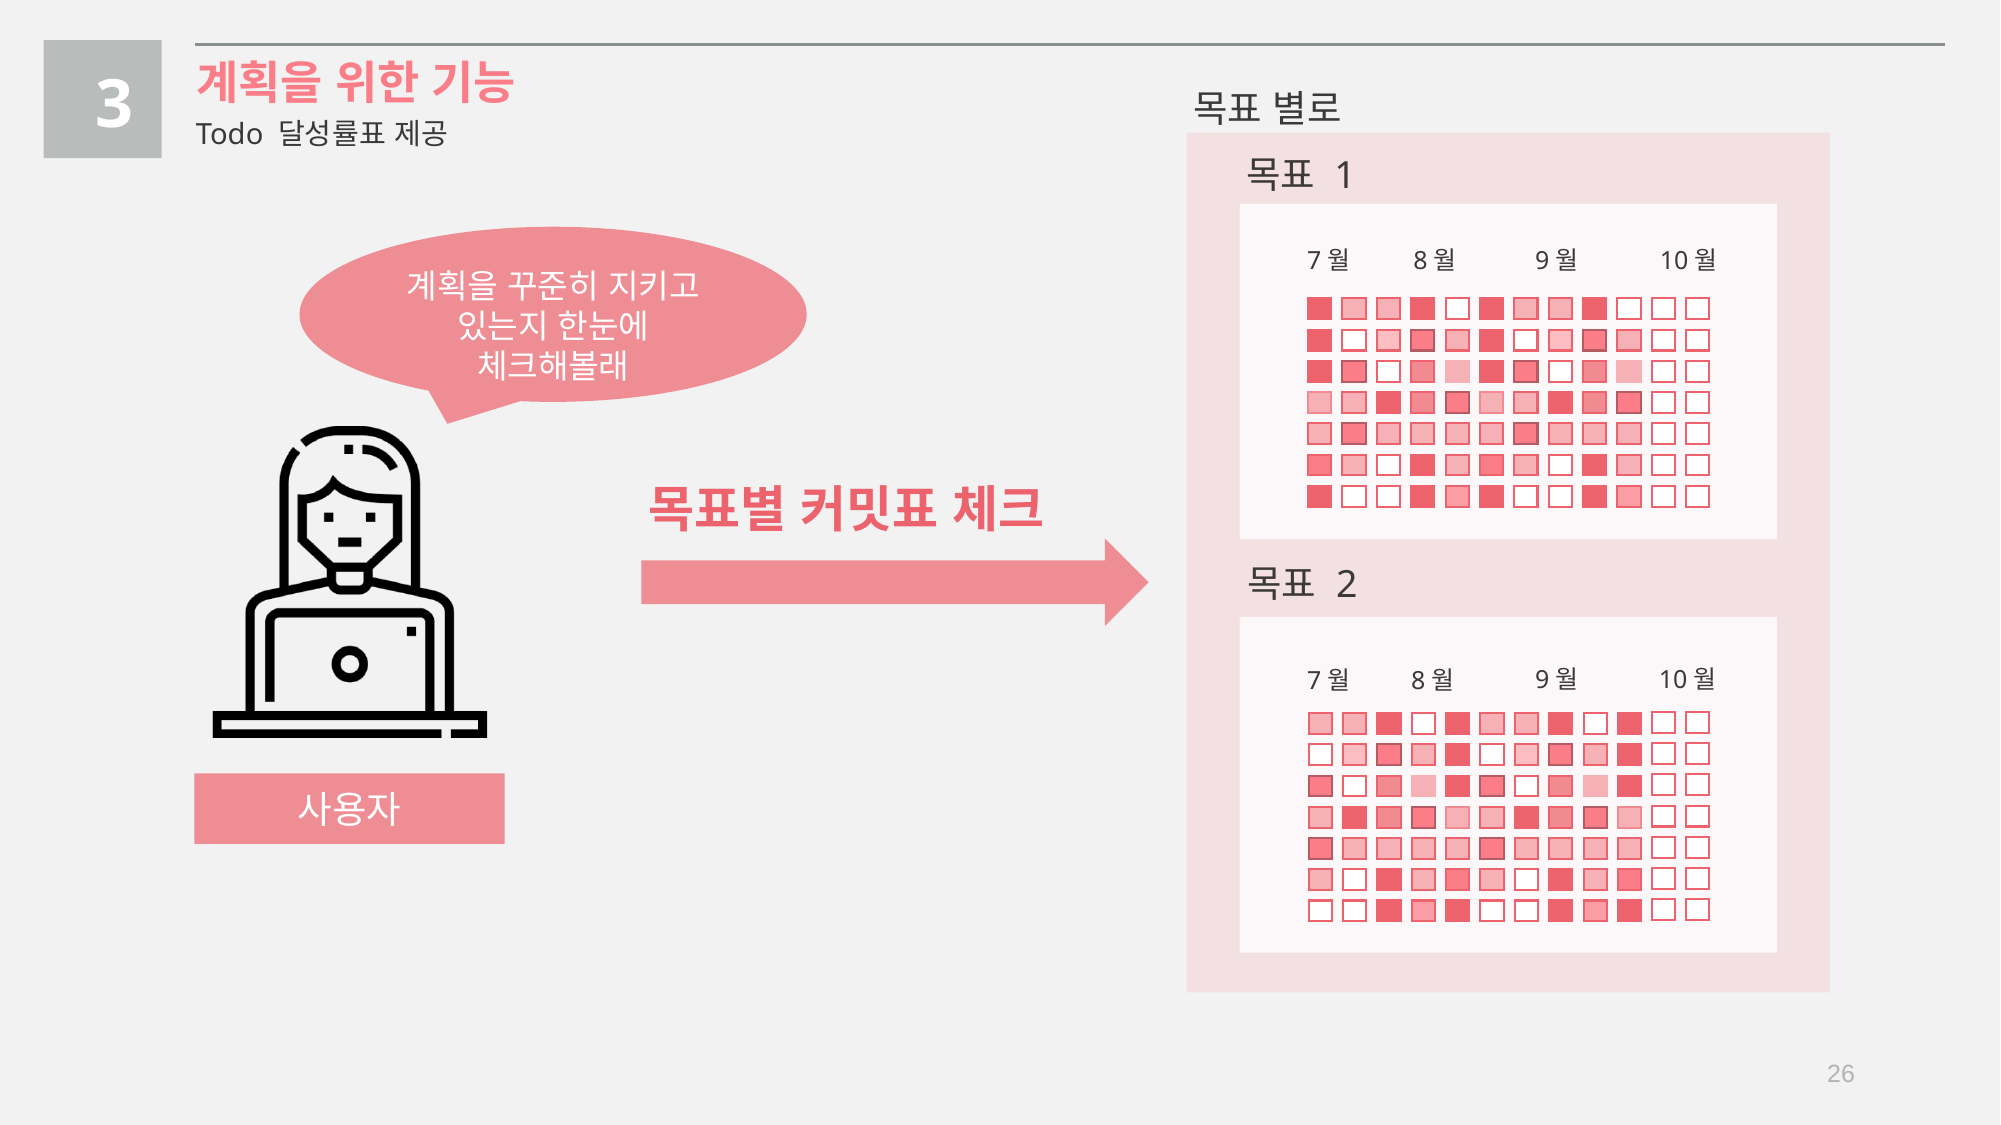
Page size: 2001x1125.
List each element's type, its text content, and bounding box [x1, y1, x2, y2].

text_box [1651, 868, 1676, 889]
text_box [1686, 899, 1710, 921]
text_box [1342, 869, 1367, 891]
text_box [1342, 423, 1366, 445]
text_box [1548, 329, 1572, 351]
text_box [1308, 360, 1332, 382]
text_box [1376, 423, 1401, 445]
text_box [1377, 744, 1401, 766]
text_box [1651, 774, 1676, 796]
text_box [1617, 900, 1642, 922]
text_box [1548, 423, 1572, 445]
text_box [1342, 360, 1366, 382]
text_box [43, 40, 162, 159]
text_box [1686, 454, 1710, 476]
text_box [1617, 360, 1641, 382]
text_box [1583, 713, 1607, 734]
text_box [1686, 485, 1710, 507]
text_box [1651, 392, 1676, 413]
text_box [1376, 454, 1401, 476]
text_box [1411, 423, 1435, 445]
text_box [1342, 298, 1366, 320]
text_box [1342, 454, 1366, 476]
text_box [1686, 868, 1710, 889]
text_box [1480, 838, 1504, 859]
text_box [1548, 392, 1572, 413]
text_box [1548, 485, 1572, 507]
text_box [1411, 329, 1435, 351]
text_box [1583, 806, 1607, 828]
text_box 목표 2 [1232, 552, 1640, 613]
text_box [1514, 360, 1538, 382]
text_box [1686, 711, 1710, 733]
text_box [1686, 360, 1710, 382]
text_box [1446, 806, 1470, 828]
text_box [1583, 360, 1607, 382]
text_box [1583, 485, 1607, 507]
text_box 목표 1 [1231, 143, 1638, 204]
text_box [1308, 485, 1332, 507]
text_box [1617, 713, 1642, 734]
text_box [1308, 838, 1332, 859]
text_box [1617, 869, 1642, 891]
text_box [1342, 838, 1367, 859]
text_box [1308, 423, 1332, 445]
text_box [1308, 454, 1332, 476]
text_box [1342, 806, 1367, 828]
text_box [1411, 392, 1435, 413]
text_box [1377, 900, 1401, 922]
text_box [1686, 298, 1710, 320]
text_box [1342, 775, 1367, 797]
text_box [1514, 423, 1538, 445]
text_box [1617, 838, 1642, 859]
text_box [1651, 329, 1676, 351]
text_box [1376, 392, 1401, 413]
text_box [1480, 775, 1504, 797]
text_box [1617, 454, 1641, 476]
text_box [1445, 392, 1469, 413]
text_box [1617, 485, 1641, 507]
text_box [1548, 360, 1572, 382]
text_box 9월 [1527, 656, 1593, 701]
text_box 7월 [1299, 657, 1382, 703]
text_box [1308, 806, 1332, 828]
text_box 계획을 위한 기능 [181, 46, 531, 117]
text_box [1376, 329, 1401, 351]
text_box [1549, 775, 1573, 797]
text_box [1411, 775, 1435, 797]
text_box [1617, 329, 1641, 351]
text_box [1342, 329, 1366, 351]
text_box [1342, 392, 1366, 413]
text_box [1514, 806, 1539, 828]
text_box [1686, 423, 1710, 445]
text_box [1411, 485, 1435, 507]
text_box [1583, 392, 1607, 413]
text_box [1308, 775, 1332, 797]
text_box [1514, 713, 1539, 734]
text_box 목표 별로 [1178, 77, 1586, 138]
text_box [1186, 132, 1830, 993]
text_box [1651, 454, 1676, 476]
text_box [1446, 775, 1470, 797]
text_box [1445, 485, 1469, 507]
text_box [1480, 900, 1504, 922]
text_box [1479, 360, 1504, 382]
text_box [1308, 329, 1332, 351]
text_box [1239, 617, 1778, 953]
text_box [1583, 869, 1607, 891]
text_box [1651, 711, 1676, 733]
text_box [1308, 713, 1332, 734]
text_box [1686, 805, 1710, 827]
text_box [1549, 744, 1573, 766]
text_box [1549, 900, 1573, 922]
text_box [1411, 298, 1435, 320]
text_box [1583, 838, 1607, 859]
text_box [1480, 744, 1504, 766]
text_box [1411, 838, 1435, 859]
text_box [1239, 203, 1778, 540]
text_box [1376, 485, 1401, 507]
text_box [1376, 298, 1401, 320]
text_box [1445, 423, 1469, 445]
text_box [1514, 900, 1539, 922]
text_box [1479, 485, 1504, 507]
text_box [1514, 454, 1538, 476]
text_box [1686, 392, 1710, 413]
text_box [1617, 392, 1641, 413]
text_box [1583, 329, 1607, 351]
text_box 10월 [1652, 236, 1735, 282]
text_box [1686, 774, 1710, 796]
text_box [1514, 838, 1539, 859]
text_box [1411, 454, 1435, 476]
text_box [1651, 805, 1676, 827]
text_box [1411, 744, 1435, 766]
text_box [1686, 836, 1710, 858]
text_box [1514, 775, 1539, 797]
text_box [1376, 360, 1401, 382]
text_box [1377, 775, 1401, 797]
text_box [641, 538, 1149, 626]
text_box [1617, 298, 1641, 320]
picture [194, 426, 505, 738]
text_box [1549, 838, 1573, 859]
text_box [1377, 713, 1401, 734]
text_box [1411, 360, 1435, 382]
text_box [1446, 900, 1470, 922]
text_box [1583, 454, 1607, 476]
text_box [1480, 869, 1504, 891]
text_box [1446, 838, 1470, 859]
text_box [1651, 360, 1676, 382]
text_box [1445, 329, 1469, 351]
text_box [1446, 713, 1470, 734]
text_box [1651, 485, 1676, 507]
text_box [1651, 743, 1676, 764]
text_box [1445, 454, 1469, 476]
text_box [1617, 423, 1641, 445]
slide_number 26 [1817, 738, 1863, 1125]
text_box [1377, 806, 1401, 828]
text_box [1549, 806, 1573, 828]
text_box [1583, 298, 1607, 320]
text_box [1479, 329, 1504, 351]
text_box [1583, 775, 1607, 797]
text_box [1583, 423, 1607, 445]
text_box 10월 [1651, 656, 1828, 701]
text_box [1377, 869, 1401, 891]
text_box [1445, 298, 1469, 320]
text_box [1308, 744, 1332, 766]
text_box [1411, 900, 1435, 922]
text_box [1308, 900, 1332, 922]
text_box [1583, 900, 1607, 922]
text_box [1651, 298, 1676, 320]
text_box [1686, 329, 1710, 351]
text_box [1411, 806, 1435, 828]
text_box [1342, 900, 1367, 922]
text_box [1308, 869, 1332, 891]
text_box [1342, 744, 1367, 766]
text_box [1342, 485, 1366, 507]
text_box [1446, 744, 1470, 766]
text_box [1479, 392, 1504, 413]
text_box [1548, 454, 1572, 476]
text_box [1514, 298, 1538, 320]
text_box [1549, 713, 1573, 734]
text_box 7월 [1299, 236, 1382, 282]
text_box [1514, 744, 1539, 766]
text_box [194, 773, 505, 844]
text_box [1617, 775, 1642, 797]
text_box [299, 226, 807, 402]
text_box [1479, 454, 1504, 476]
text_box [1651, 423, 1676, 445]
text_box [1514, 392, 1538, 413]
text_box [1411, 713, 1435, 734]
text_box [1411, 869, 1435, 891]
text_box [1651, 899, 1676, 921]
text_box 8월 [1405, 236, 1471, 282]
text_box [1548, 298, 1572, 320]
text_box 9월 [1527, 236, 1593, 282]
text_box [1446, 869, 1470, 891]
text_box [1480, 806, 1504, 828]
text_box [1549, 869, 1573, 891]
text_box 8월 [1403, 657, 1469, 703]
text_box [1514, 869, 1539, 891]
text_box [1617, 744, 1642, 766]
text_box [1651, 836, 1676, 858]
text_box [1583, 744, 1607, 766]
text_box [1479, 298, 1504, 320]
text_box [1308, 298, 1332, 320]
text_box [1445, 360, 1469, 382]
text_box [1686, 743, 1710, 764]
text_box Todo 달성률표 제공 [181, 108, 463, 159]
text_box [1480, 713, 1504, 734]
text_box [1377, 838, 1401, 859]
text_box [1479, 423, 1504, 445]
text_box [1514, 329, 1538, 351]
text_box [1617, 806, 1642, 828]
text_box [1308, 392, 1332, 413]
text_box 3 [87, 52, 116, 148]
text_box 목표별 커밋표 체크 [641, 470, 1105, 546]
text_box [1342, 713, 1367, 734]
text_box [1514, 485, 1538, 507]
